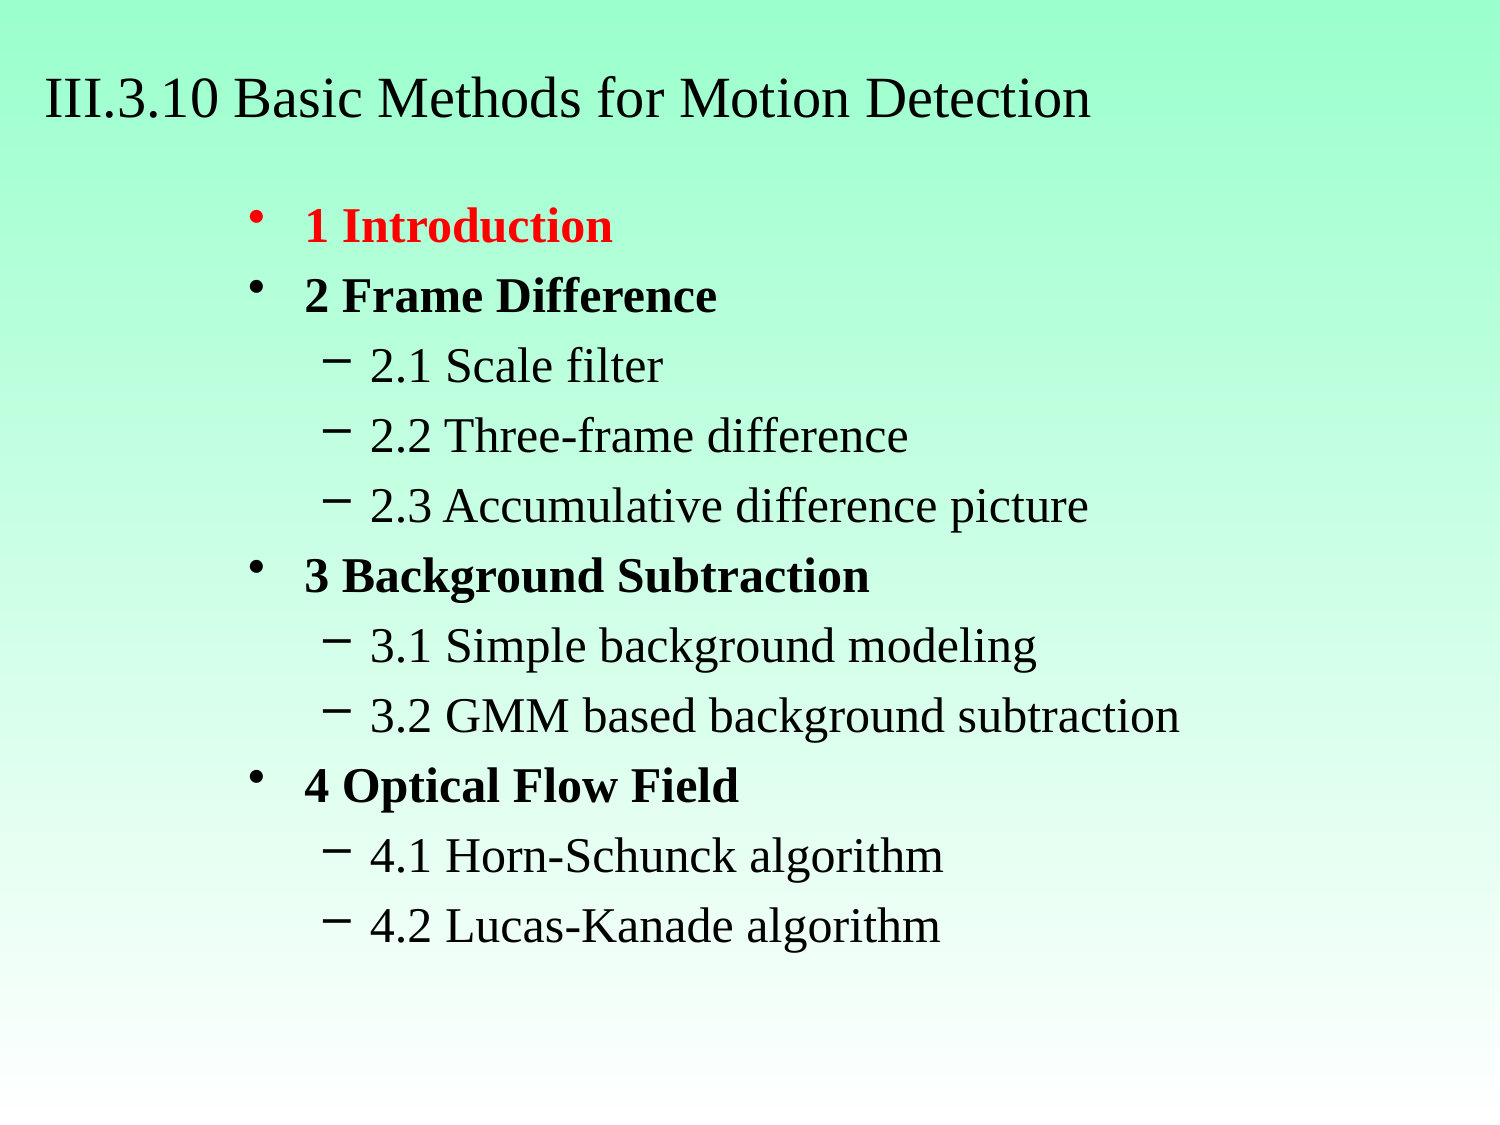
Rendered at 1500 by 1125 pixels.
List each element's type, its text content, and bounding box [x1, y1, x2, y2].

title III.3.10 Basic Methods for Motion Detection [29, 0, 1477, 188]
list 1 Introduction 2 Frame Difference 2.1 Scale filter 2.2 Three-frame difference 2.3 Accumulative difference picture 3 Background Subtraction 3.1 Simple background modeling 3.2 GMM based background subtraction 4 Optical Flow Field 4.1 Horn-Schunck algorithm 4.2 Lucas-Kanade algorithm [233, 185, 1273, 1012]
